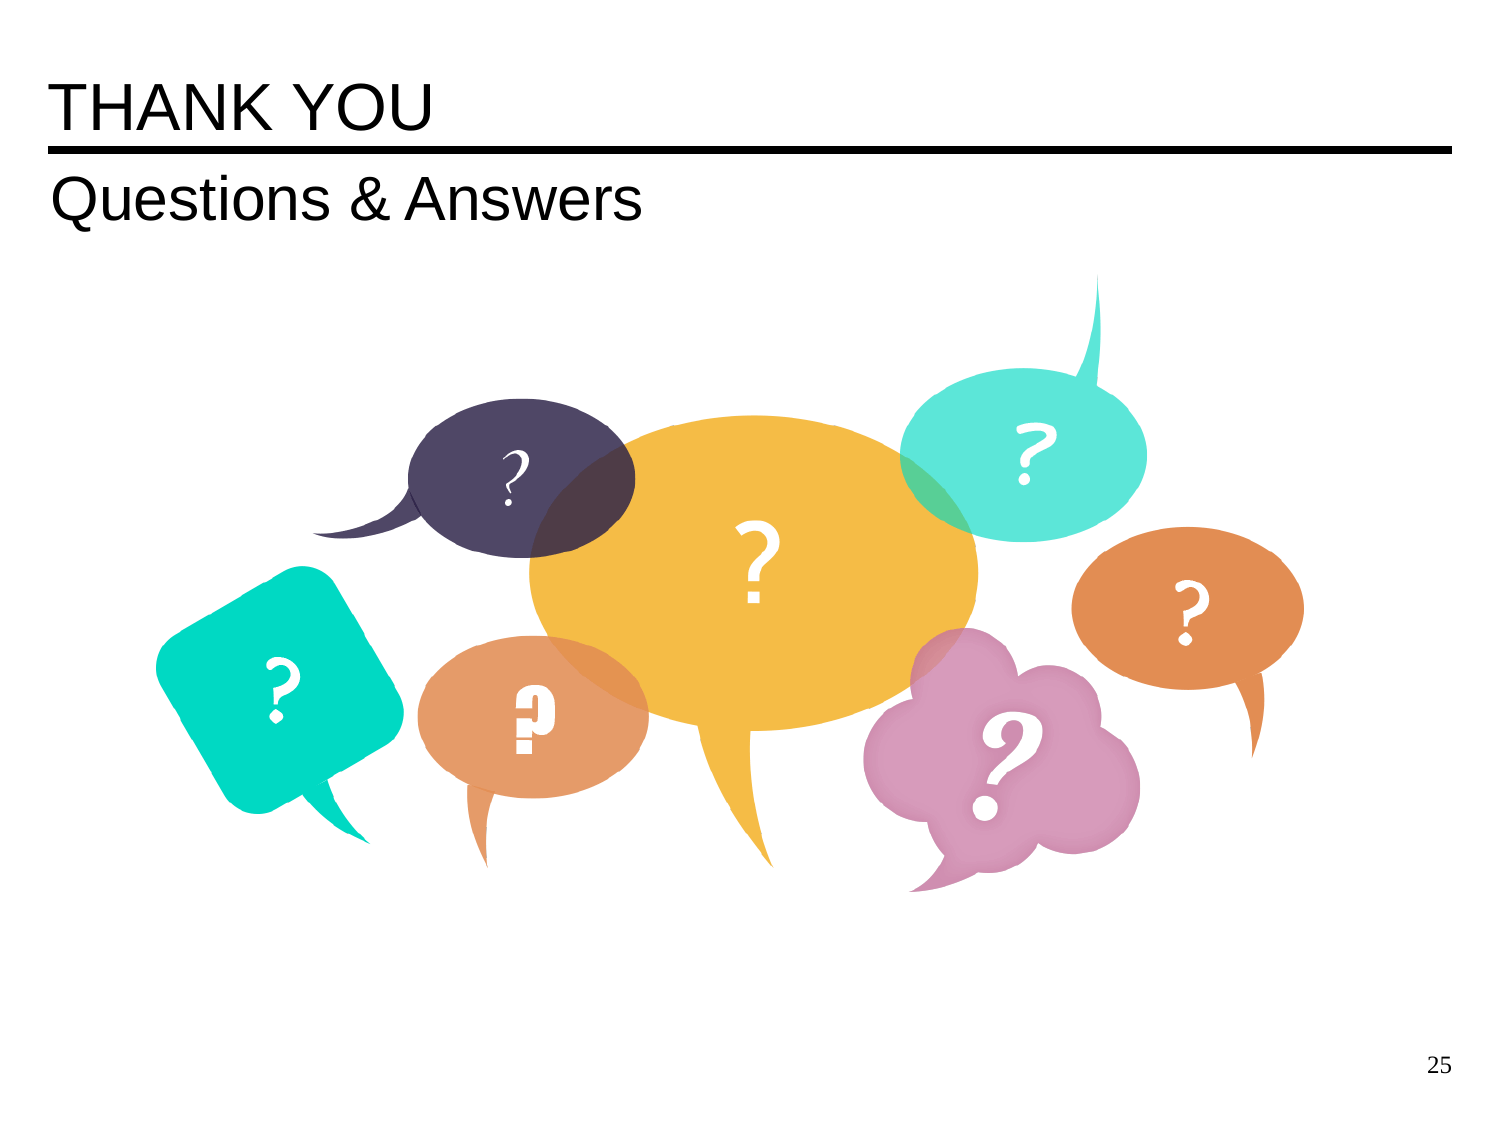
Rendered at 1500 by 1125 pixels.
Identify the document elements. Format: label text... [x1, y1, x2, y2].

slide_number 25 [1325, 1047, 1453, 1080]
title Thank You [47, 57, 1452, 150]
list Questions & Answers [47, 150, 1452, 241]
picture [149, 269, 1312, 929]
